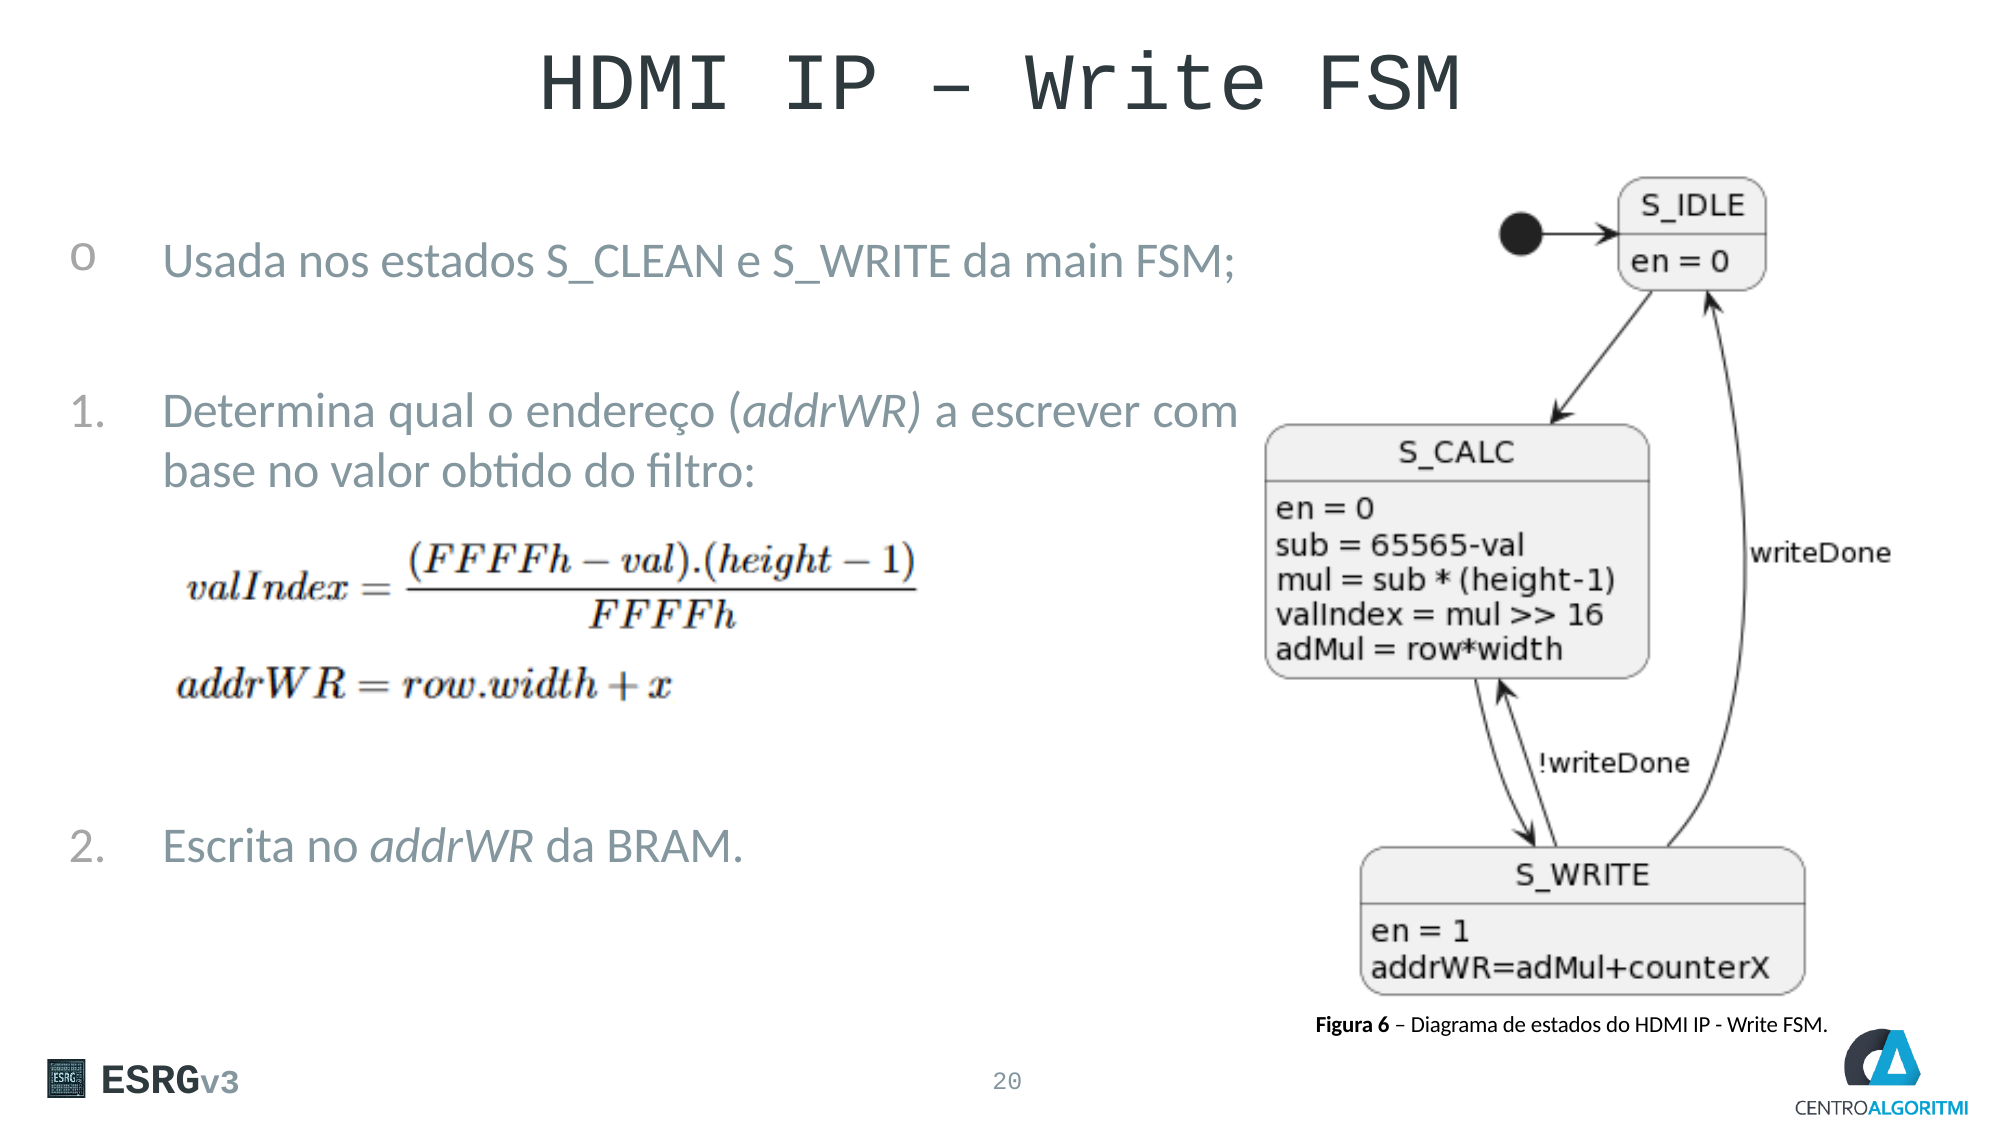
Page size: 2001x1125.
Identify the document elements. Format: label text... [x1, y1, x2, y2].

title HDMI IP – Write FSM [302, 26, 1698, 212]
footer ESRGv3 [98, 1056, 243, 1125]
text_box 20 [986, 1066, 1025, 1095]
text_box [47, 1059, 86, 1098]
text_box [1795, 1028, 1968, 1115]
text_box Usada nos estados S_CLEAN e S_WRITE da main FSM; Determina qual o endereço (addrWR) a escrever com base no valor obtido do filtro: Escrita no addrWR da BRAM. [66, 212, 1233, 873]
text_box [1238, 162, 1907, 1038]
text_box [170, 524, 934, 711]
